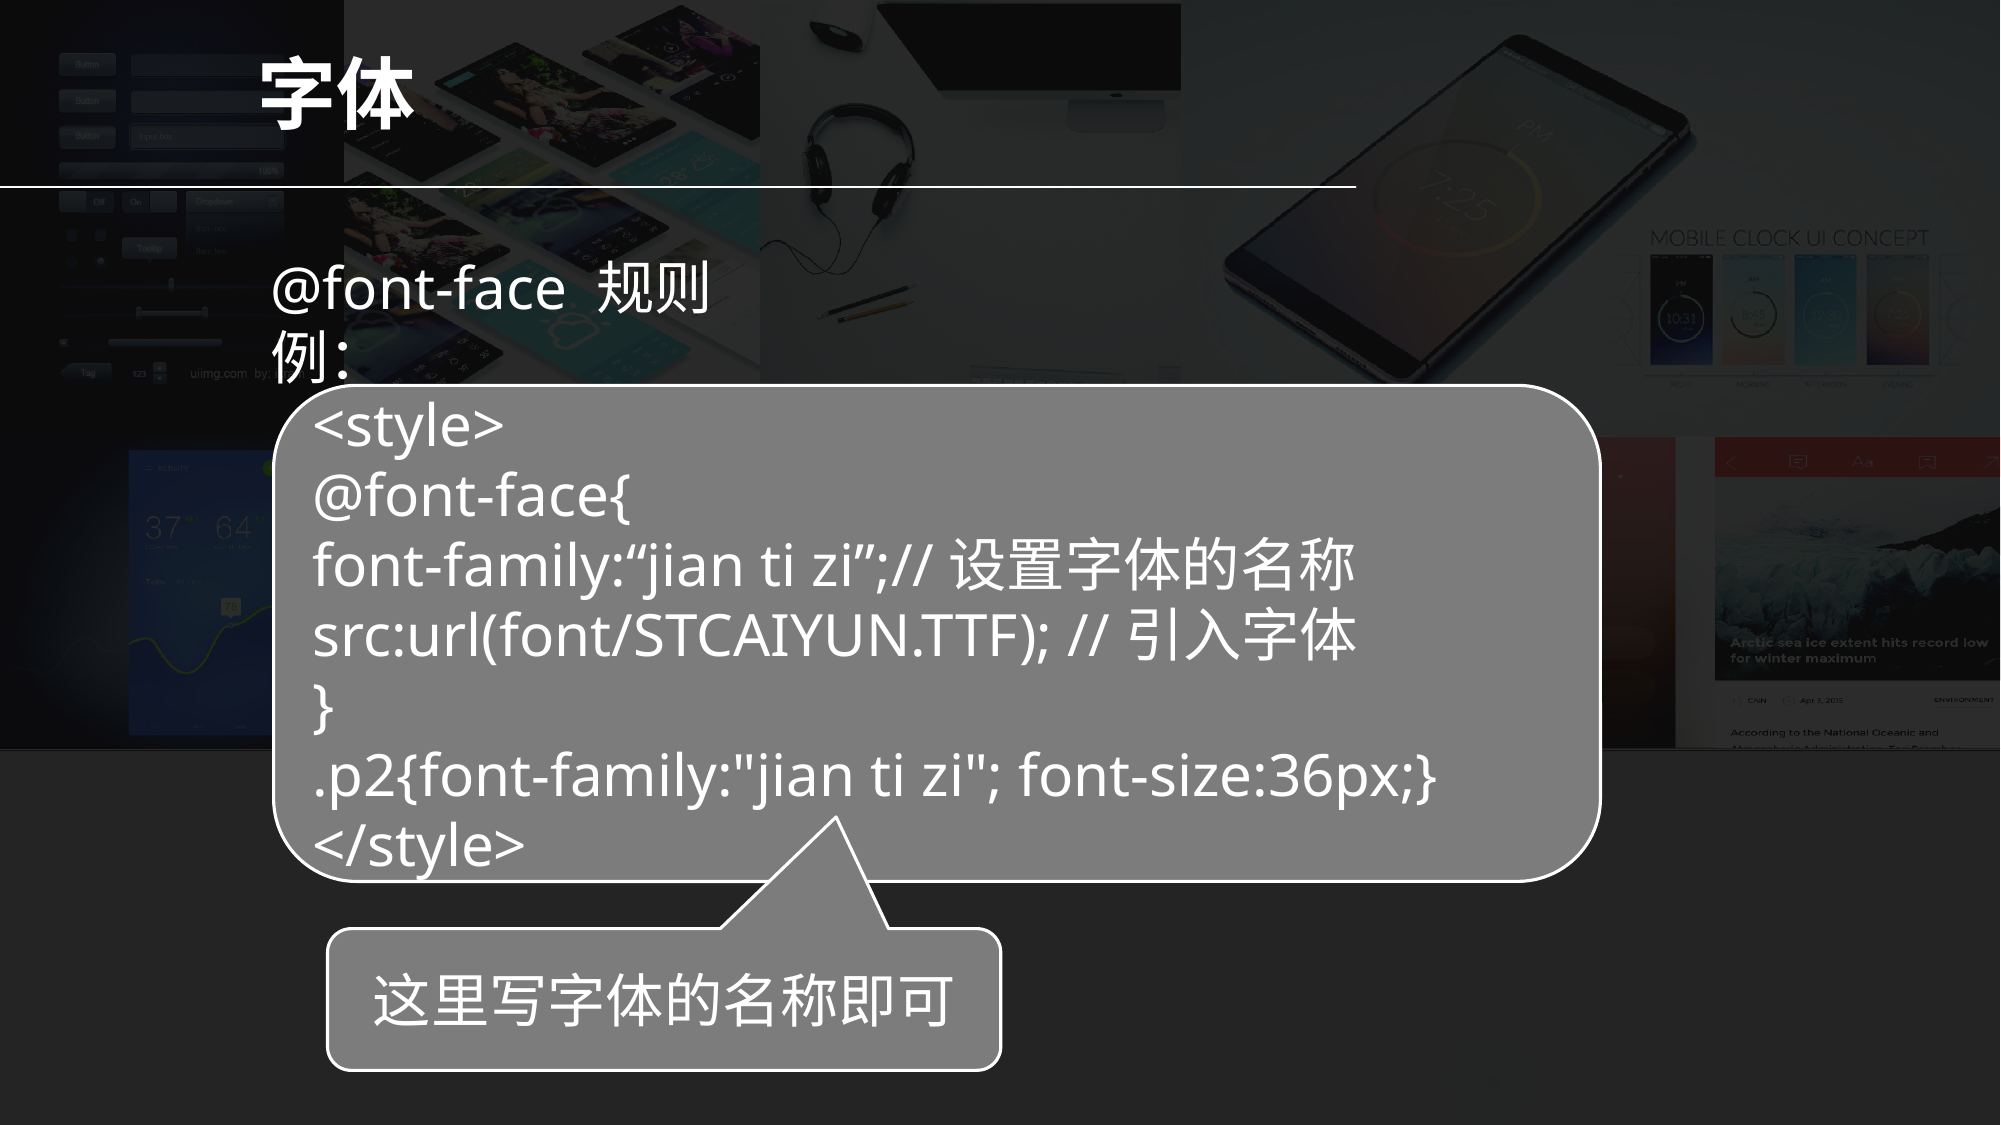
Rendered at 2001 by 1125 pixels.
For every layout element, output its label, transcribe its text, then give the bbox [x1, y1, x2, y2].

text_box 这里写字体的名称即可 [325, 815, 1003, 1072]
list 字体 [242, 36, 1350, 187]
text_box <style> @font-face{ font-family:“jian ti zi”;//设置字体的名称 src:url(font/STCAIYUN.TTF); //引入字体 } .p2{font-family:"jian ti zi"; font-size:36px;} </style> [272, 383, 1603, 884]
list @font-face 规则 例： [255, 243, 1558, 781]
